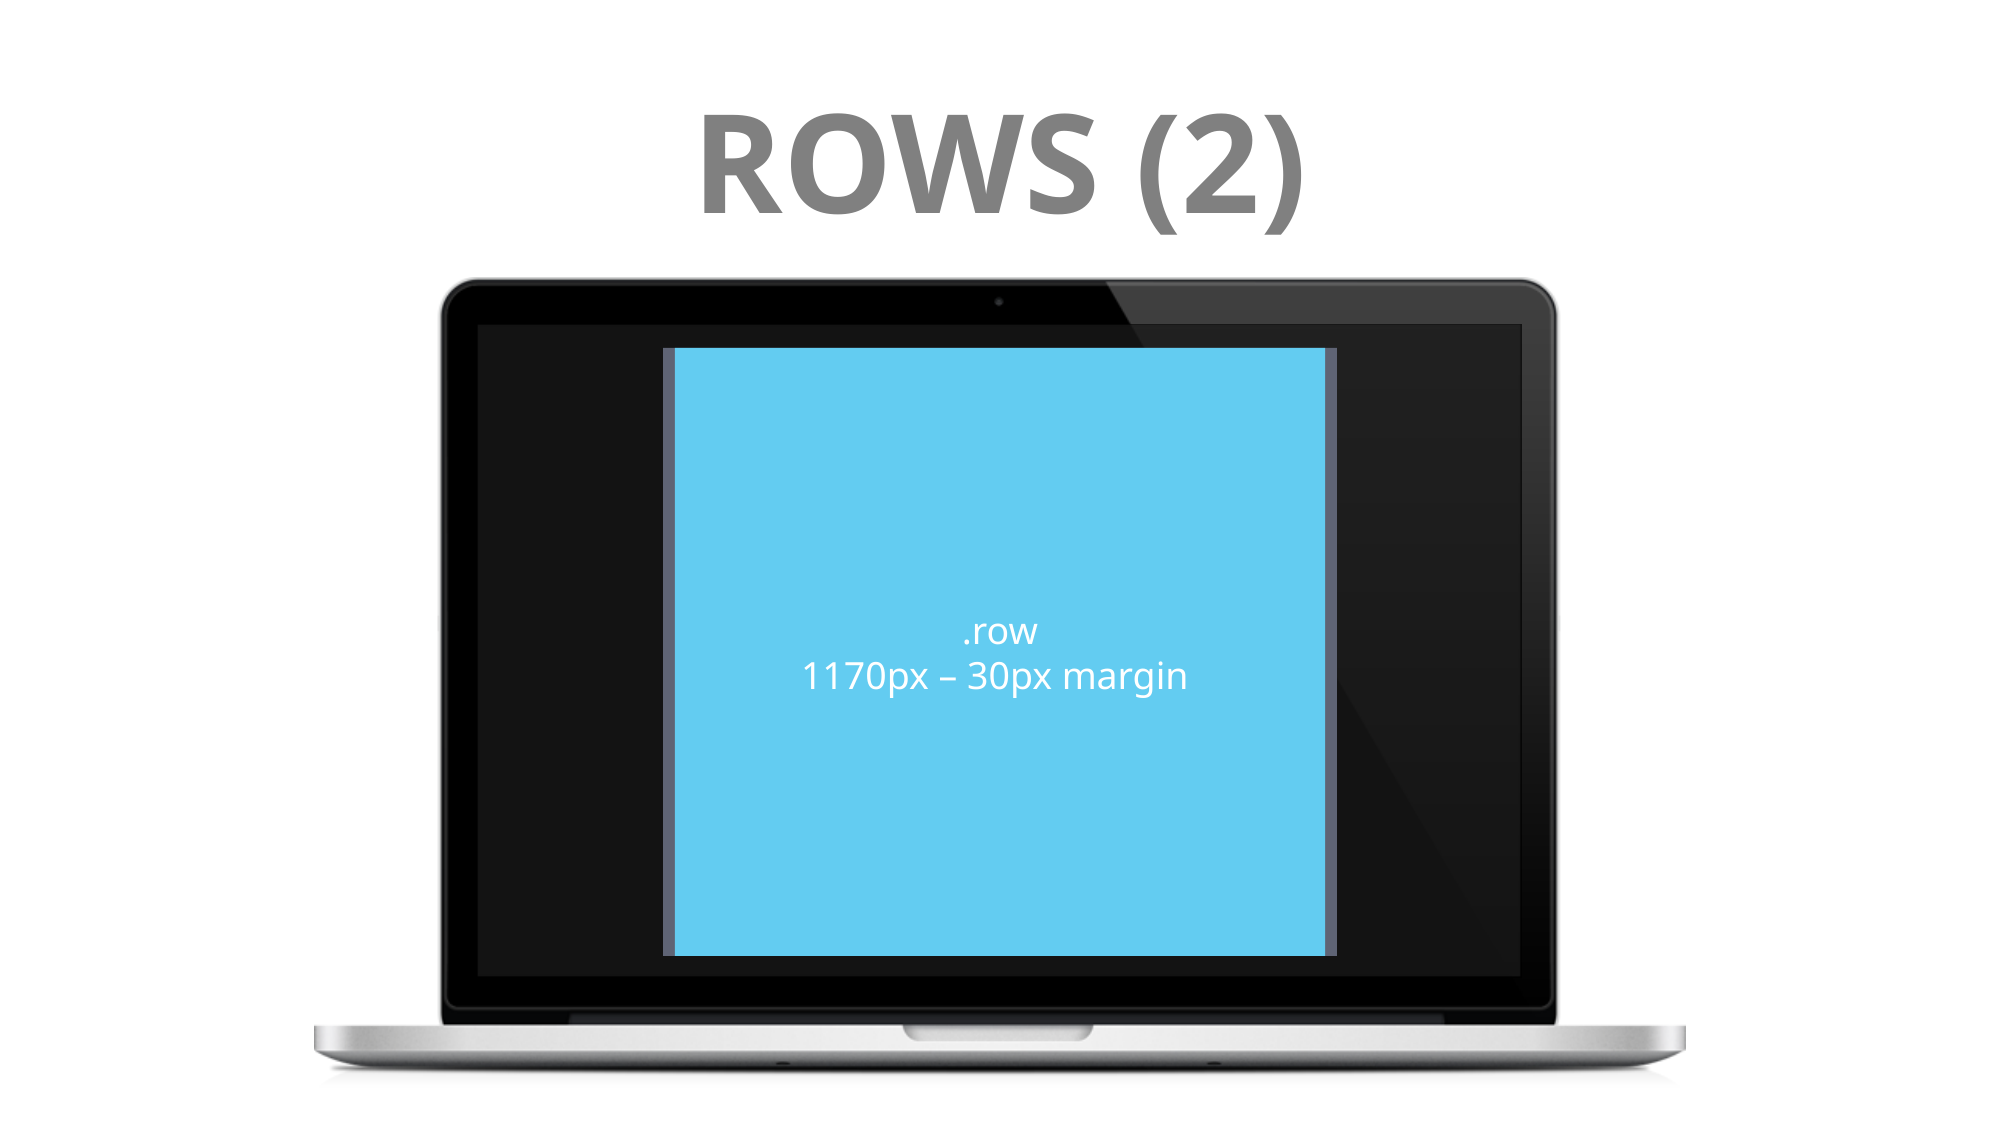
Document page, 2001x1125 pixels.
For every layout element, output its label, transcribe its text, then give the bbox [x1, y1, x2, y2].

text_box .row 1170px – 30px margin [674, 347, 1326, 957]
text_box [1326, 347, 1338, 957]
title ROWS (2) [137, 59, 1863, 278]
picture [314, 278, 1686, 1088]
text_box [662, 347, 674, 957]
